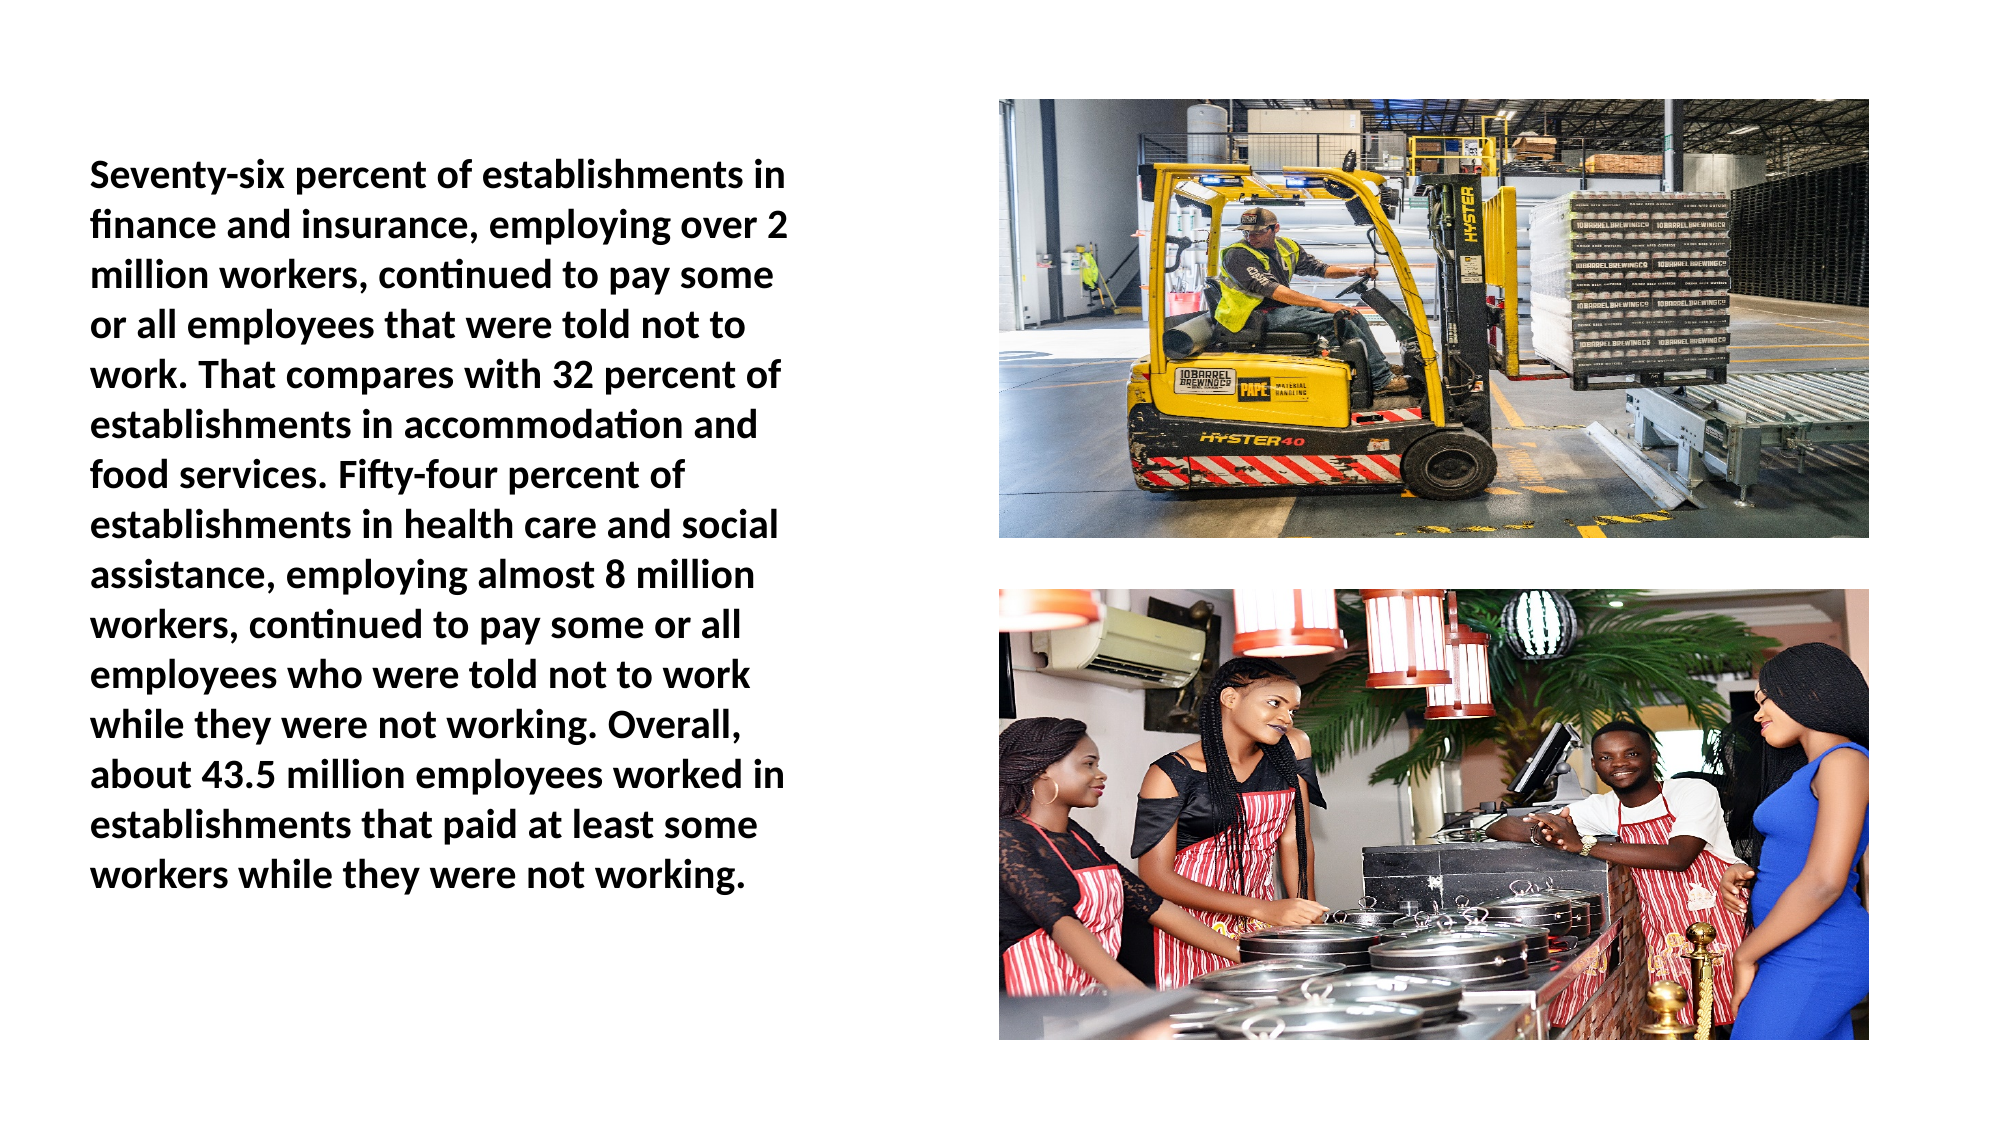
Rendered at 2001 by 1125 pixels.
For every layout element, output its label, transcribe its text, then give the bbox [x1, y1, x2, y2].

text_box Seventy-six percent of establishments in finance and insurance, employing over 2 million workers, continued to pay some or all employees that were told not to work. That compares with 32 percent of establishments in accommodation and food services. Fifty-four percent of establishments in health care and social assistance, employing almost 8 million workers, continued to pay some or all employees who were told not to work while they were not working. Overall, about 43.5 million employees worked in establishments that paid at least some workers while they were not working. [74, 139, 825, 950]
picture [999, 589, 1869, 1041]
picture [999, 99, 1869, 538]
